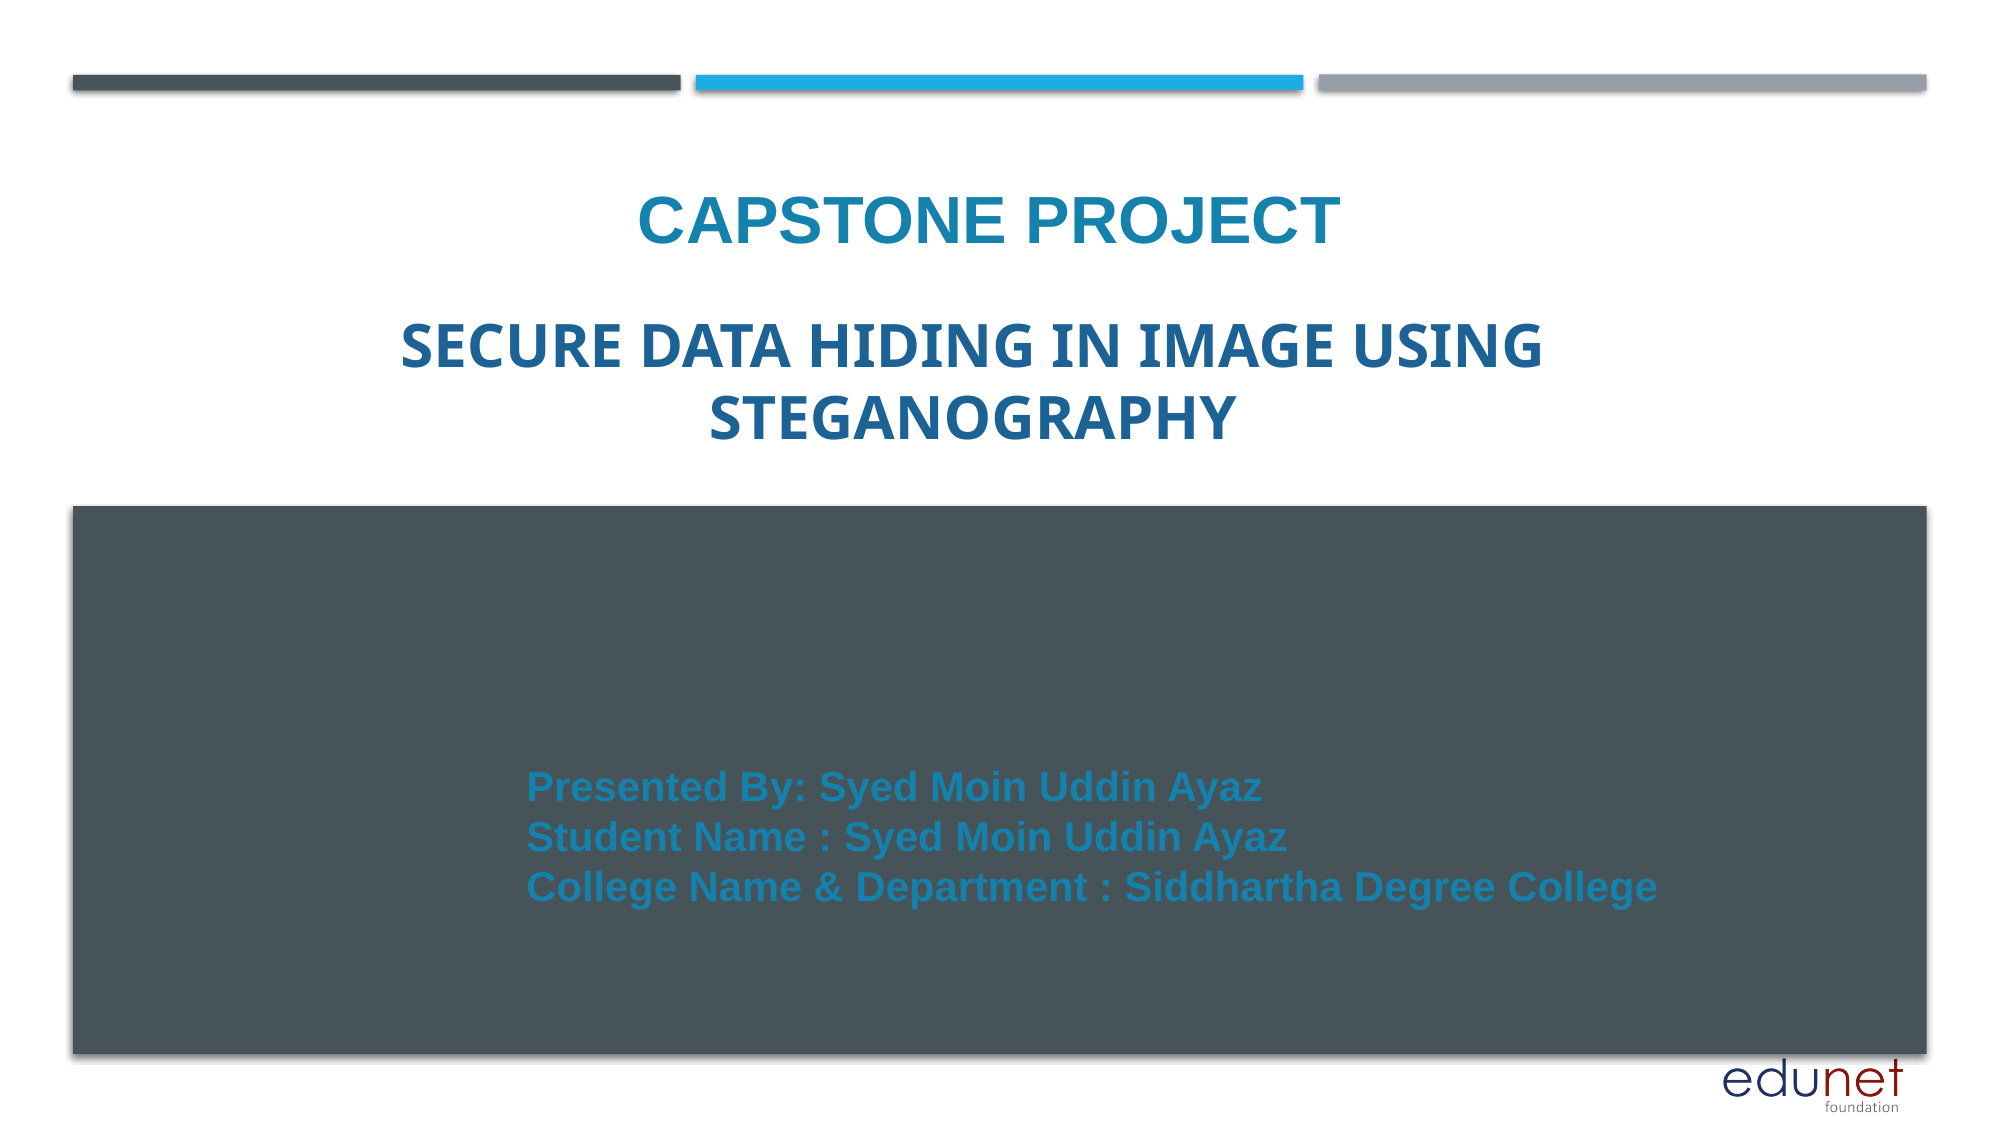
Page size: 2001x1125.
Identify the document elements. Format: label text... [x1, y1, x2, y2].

picture [1719, 1056, 1905, 1116]
title Secure Data Hiding in Image Using Steganography [222, 298, 1723, 460]
text_box CAPSTONE PROJECT [0, 169, 2000, 265]
text_box Presented By: Syed Moin Uddin Ayaz Student Name : Syed Moin Uddin Ayaz College Name & Department : Siddhartha Degree College [511, 752, 1821, 968]
